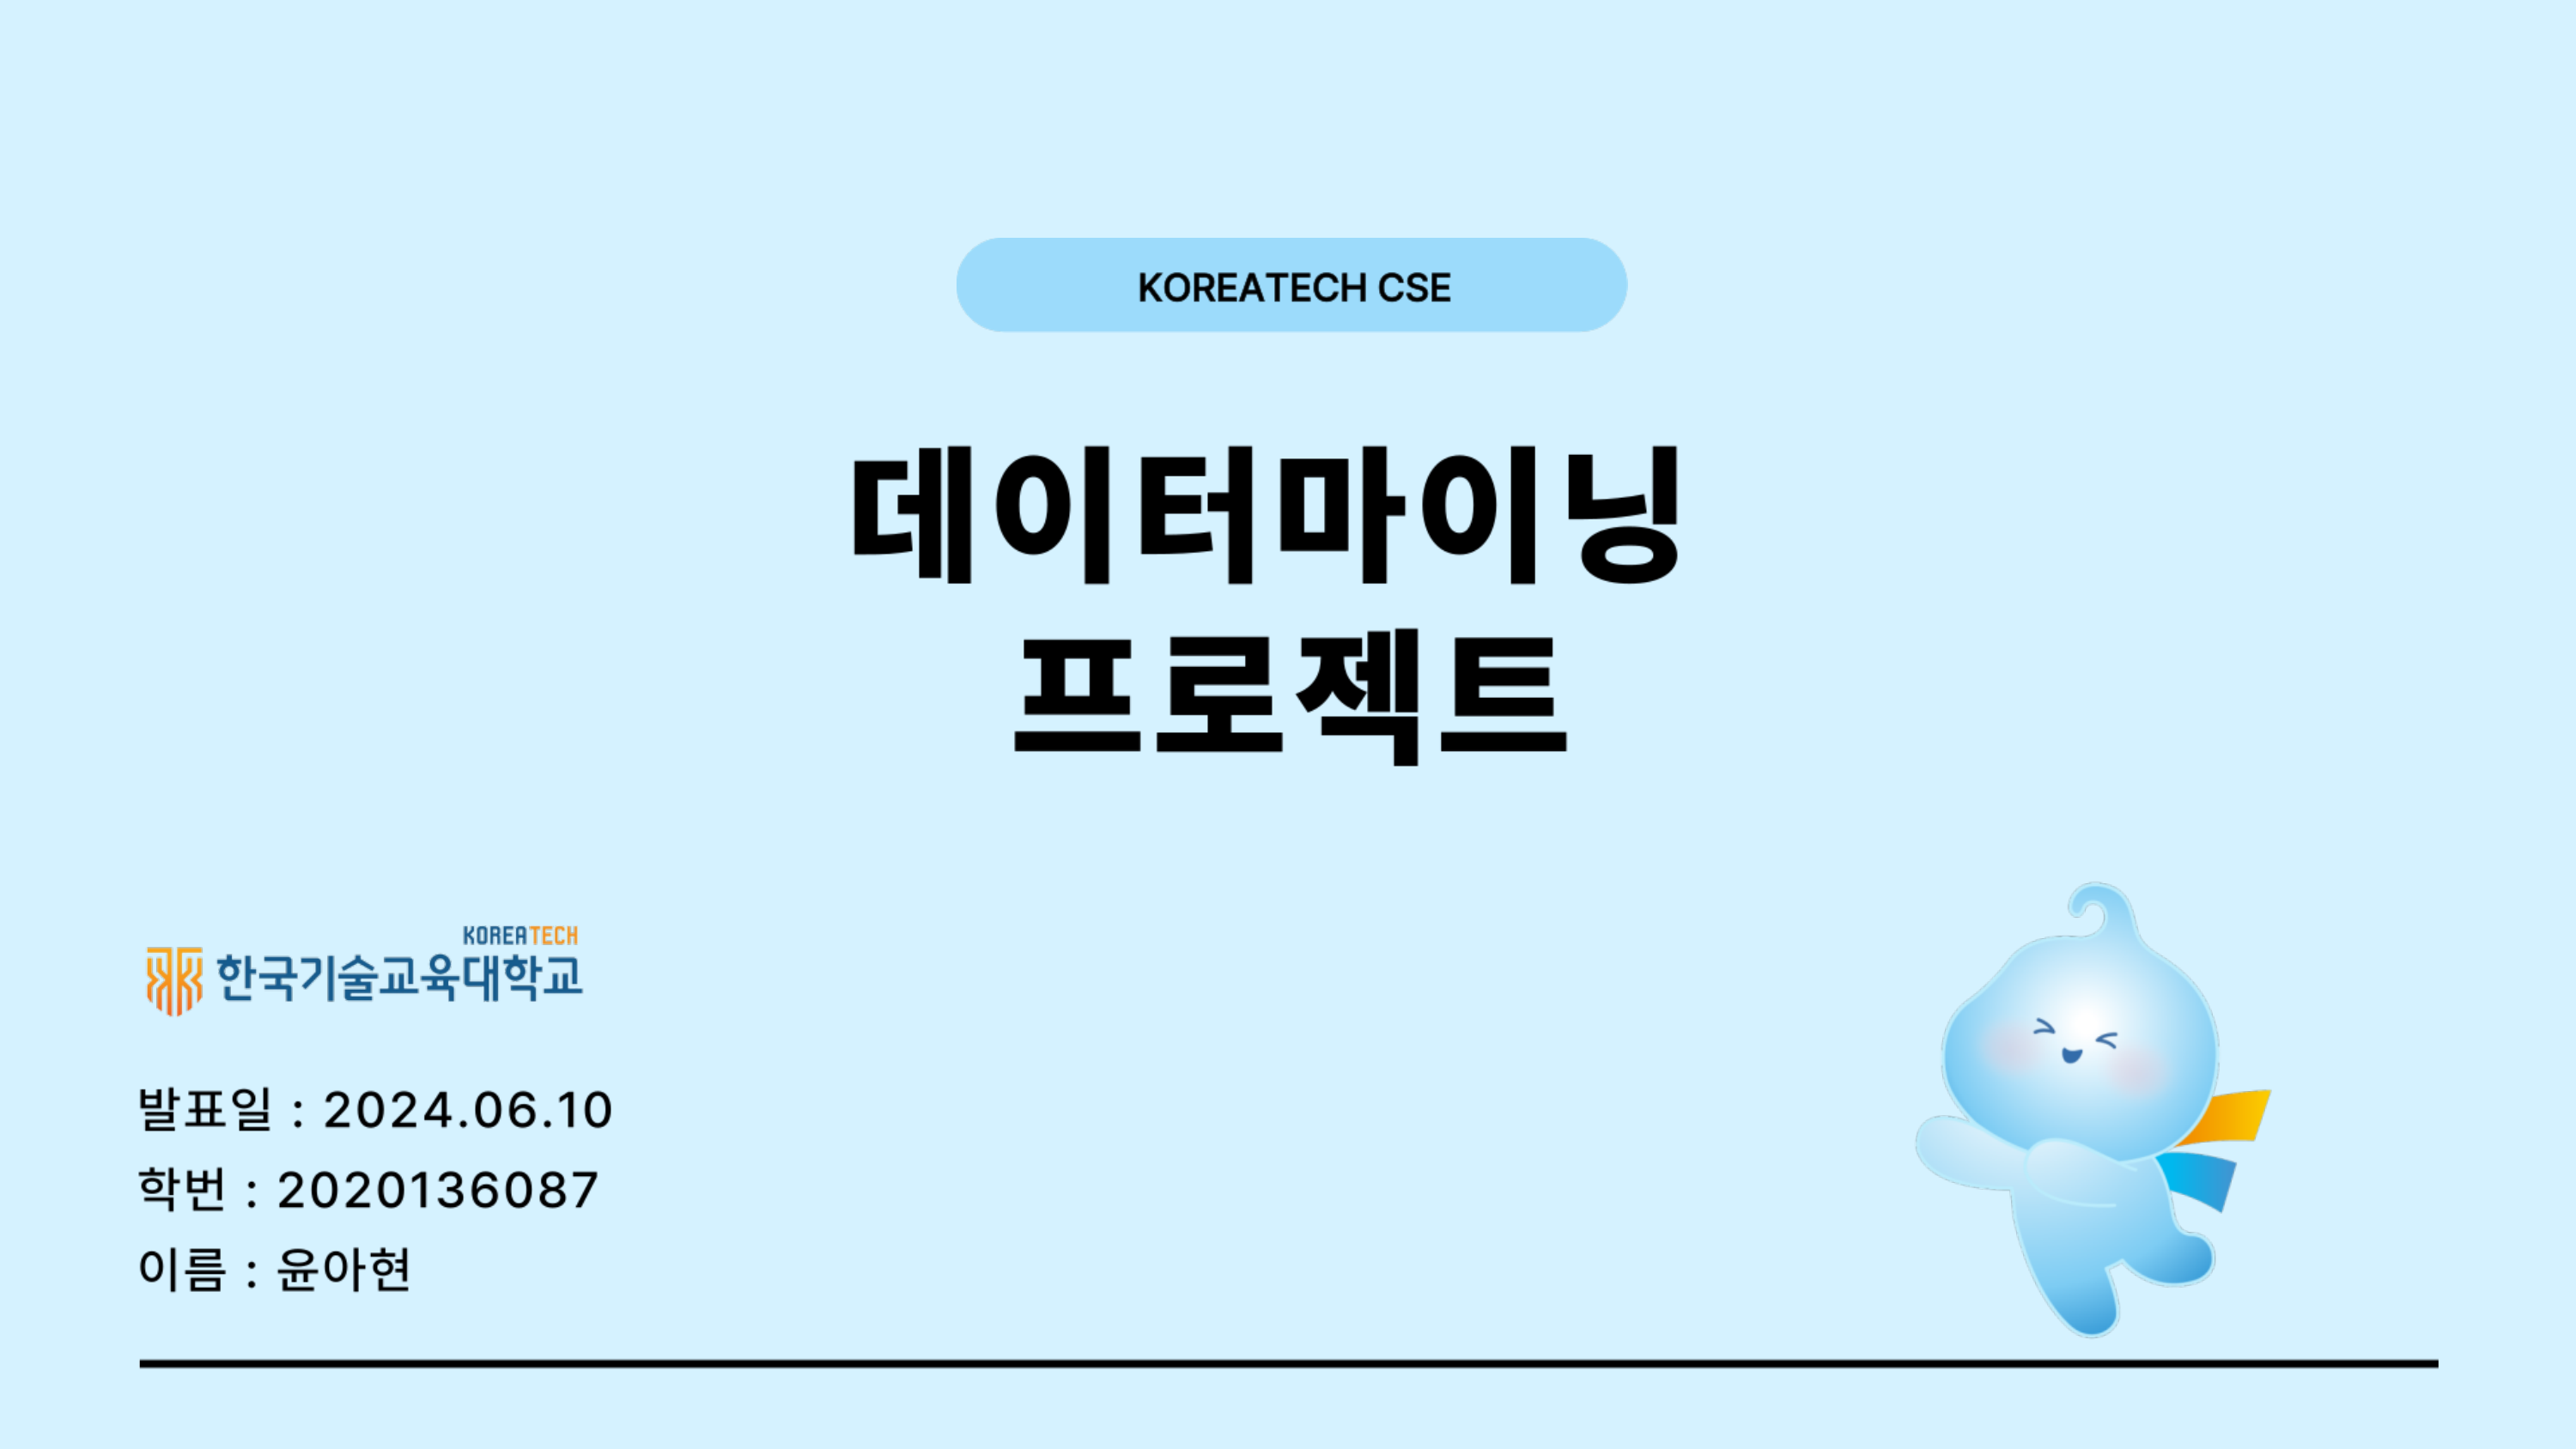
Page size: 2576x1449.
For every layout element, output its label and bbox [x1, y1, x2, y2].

picture [0, 237, 2439, 1379]
